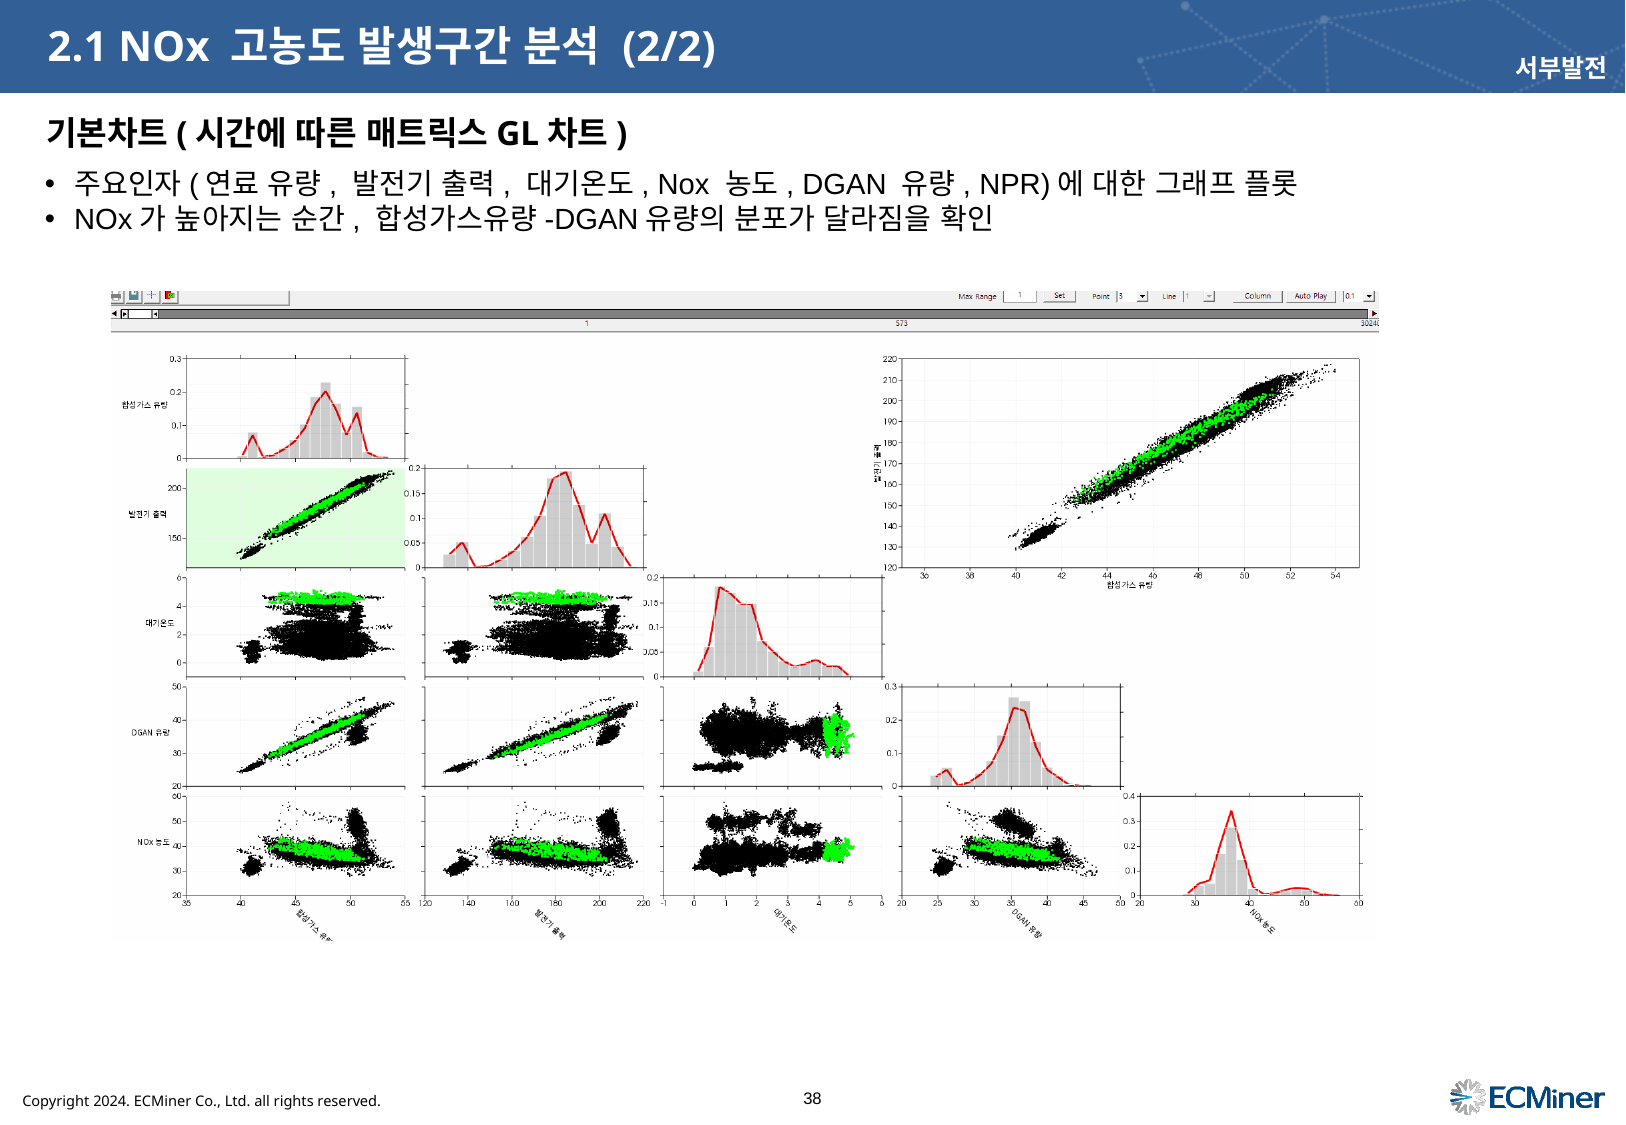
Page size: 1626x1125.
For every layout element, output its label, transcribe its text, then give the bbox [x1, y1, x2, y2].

picture [1450, 1079, 1605, 1115]
picture [0, 0, 1625, 93]
list 기본차트(시간에 따른 매트릭스GL차트) [34, 93, 1581, 159]
picture [111, 291, 1379, 942]
list 서부발전 [1137, 44, 1622, 91]
text_box 주요인자(연료 유량, 발전기 출력, 대기온도, Nox 농도, DGAN 유량, NPR)에 대한 그래프 플롯 NOx가 높아지는 순간, 합성가스유량-DGAN유량의 분포가 달라짐을 확인 [32, 159, 1581, 256]
title 2.1 NOx 고농도 발생구간 분석 (2/2) [32, 12, 1435, 79]
